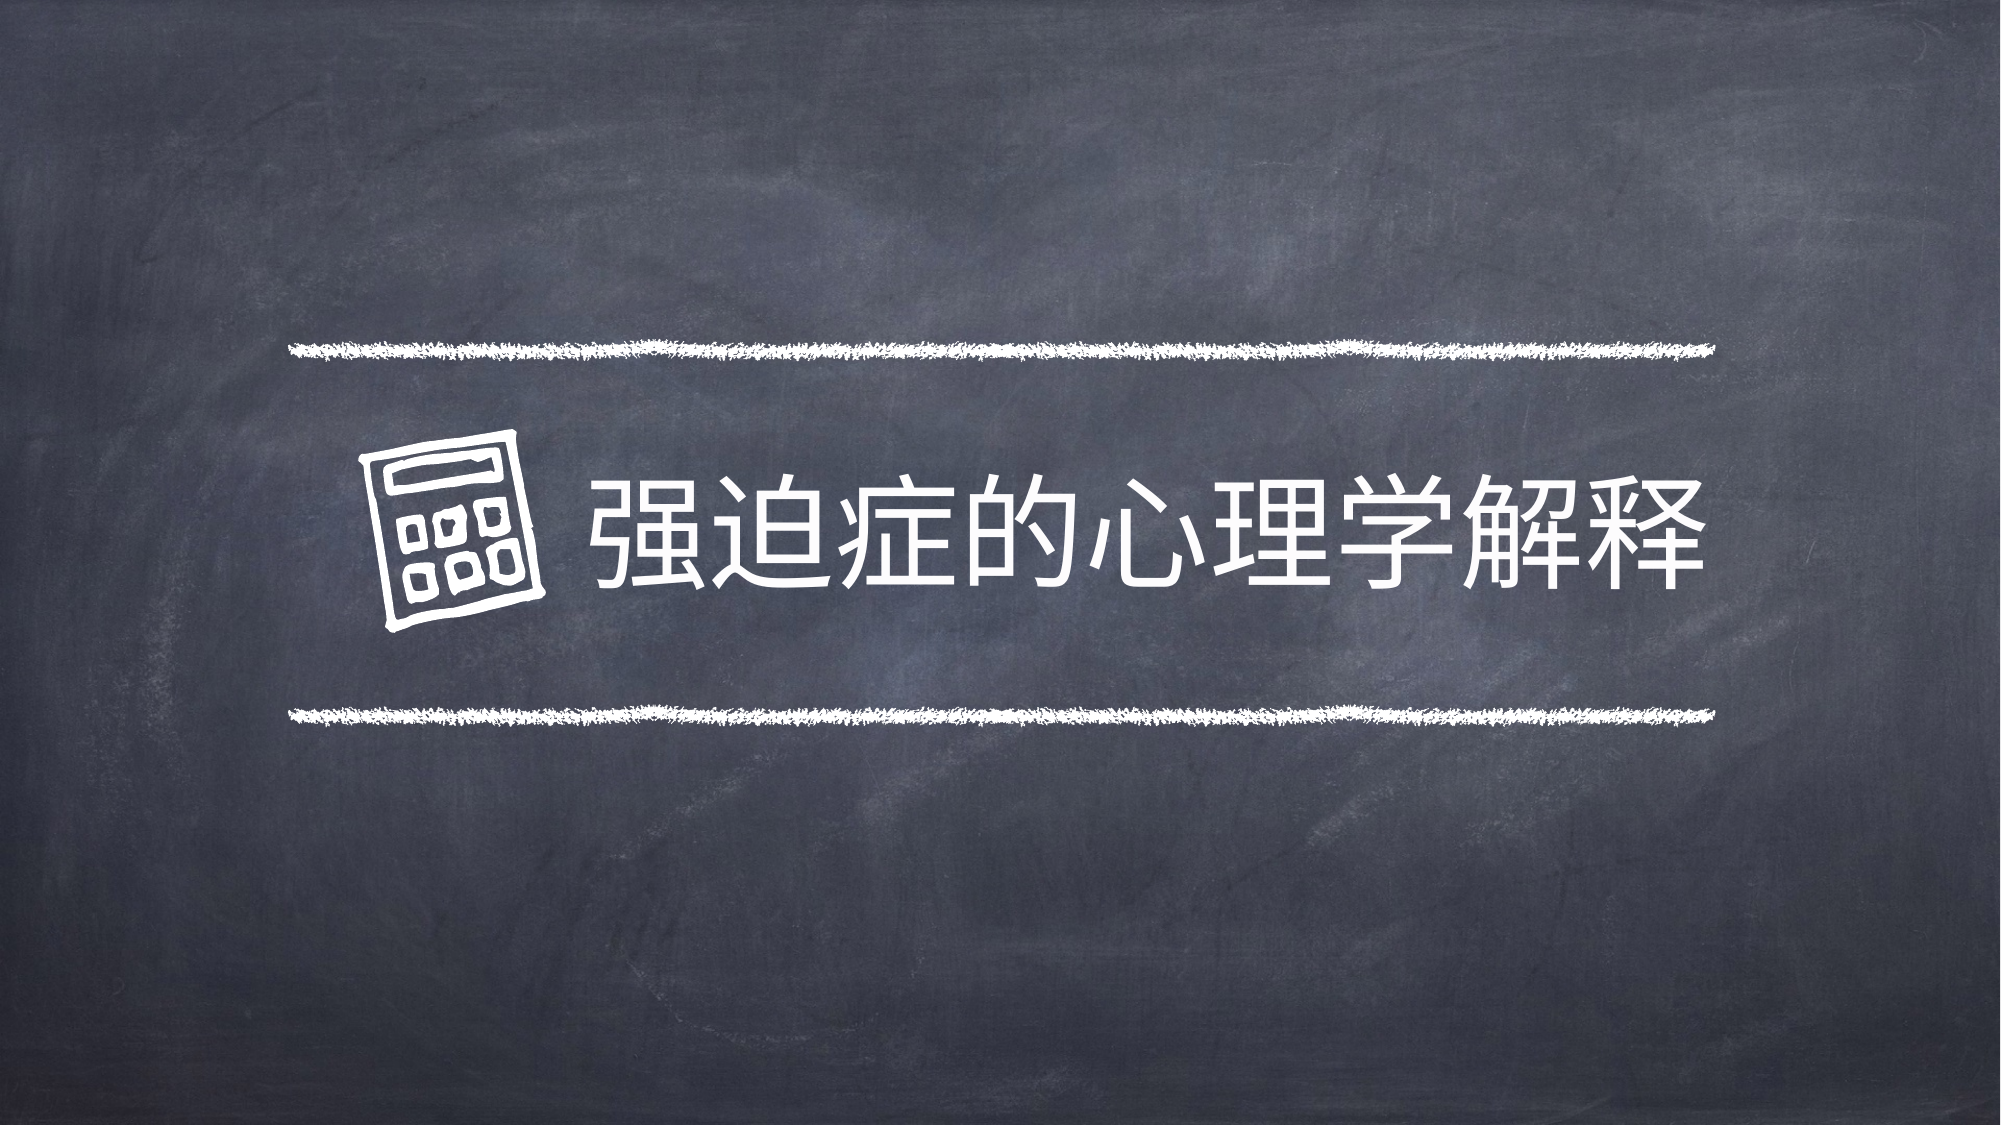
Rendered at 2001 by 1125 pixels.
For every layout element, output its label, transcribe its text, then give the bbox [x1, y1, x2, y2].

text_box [287, 338, 1716, 362]
text_box [358, 429, 546, 633]
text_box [287, 704, 1716, 728]
picture [0, 0, 2001, 1125]
text_box 强迫症的心理学解释 [569, 447, 1739, 613]
